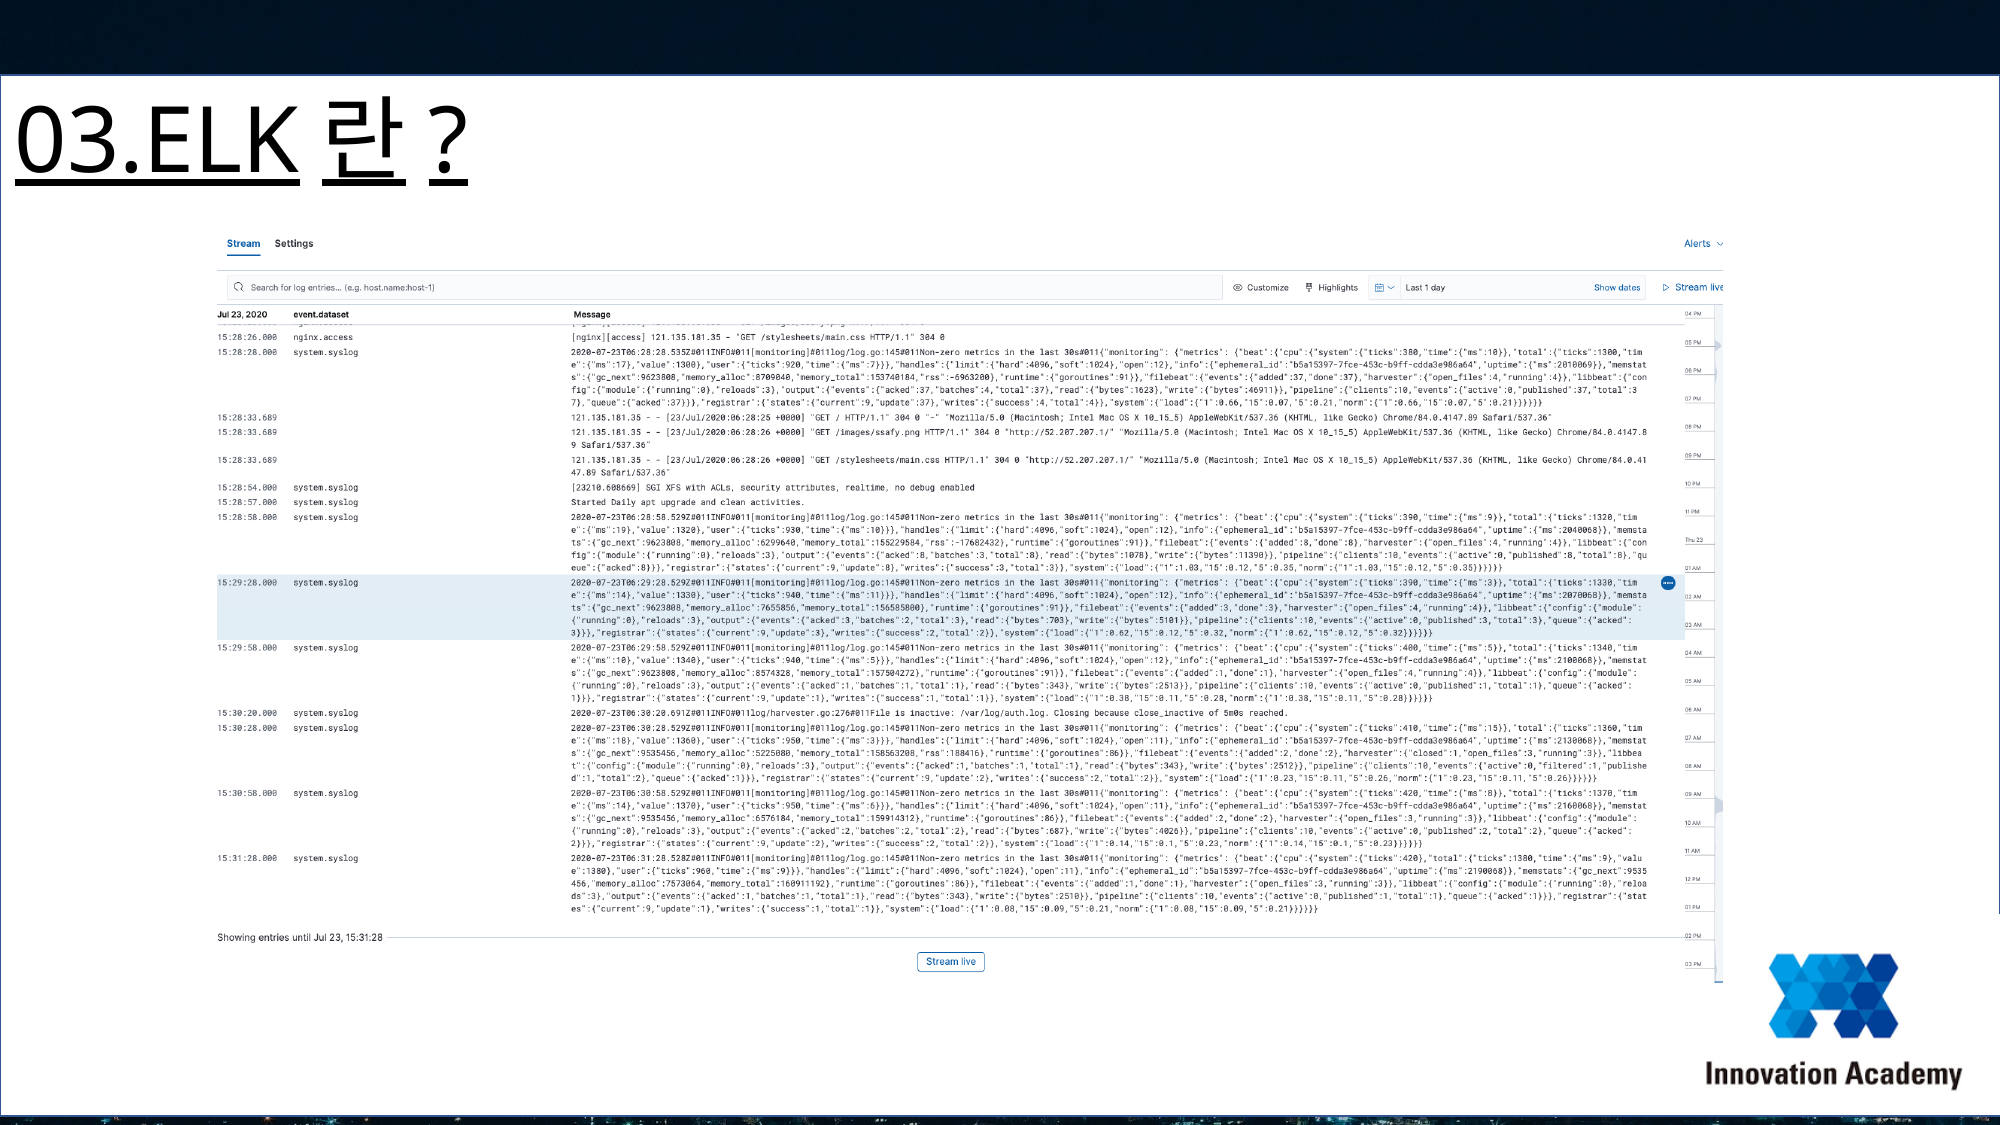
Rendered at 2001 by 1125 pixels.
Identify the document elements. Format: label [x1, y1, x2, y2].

picture [217, 219, 2000, 1115]
text_box [0, 0, 2000, 1125]
